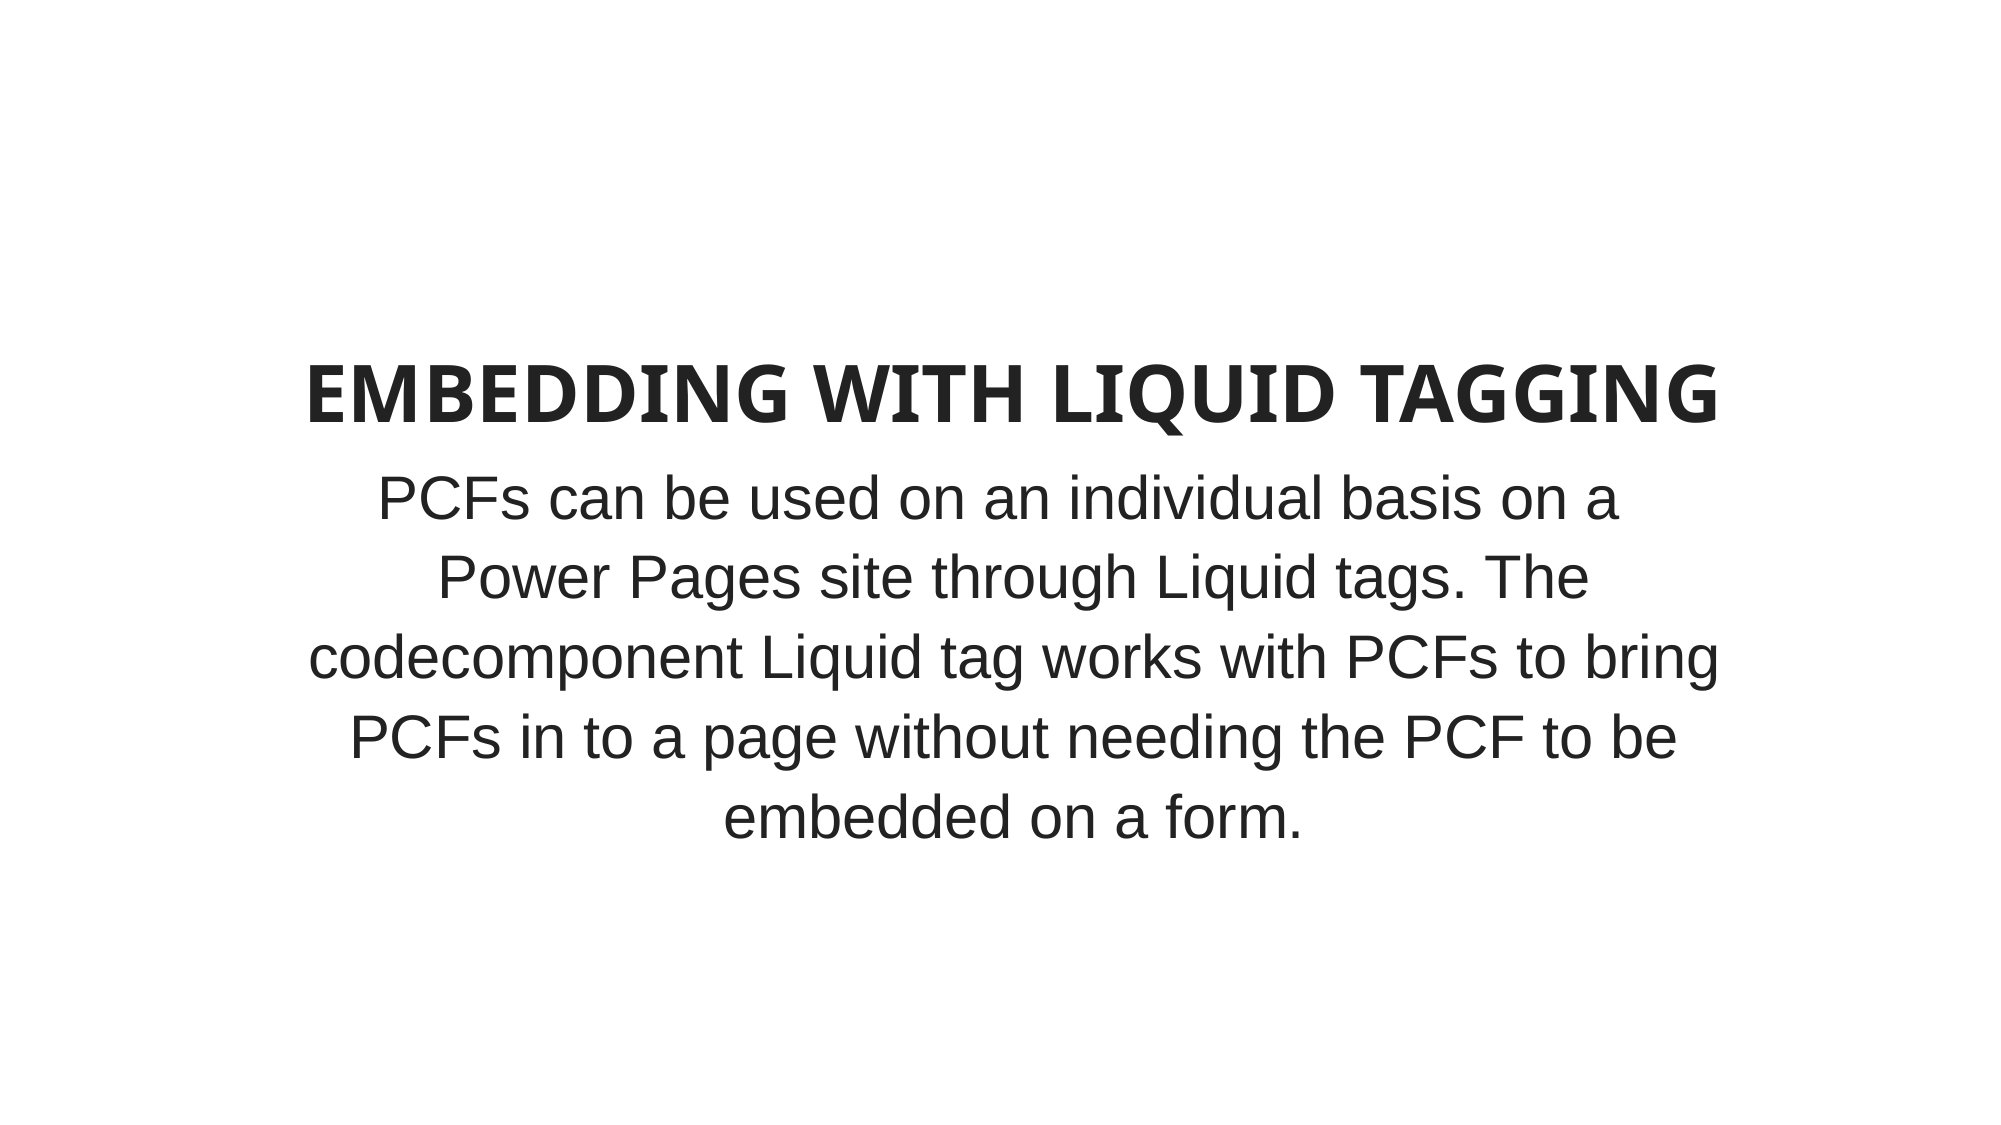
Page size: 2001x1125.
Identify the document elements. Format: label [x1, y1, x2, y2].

text_box [218, 0, 1781, 1125]
